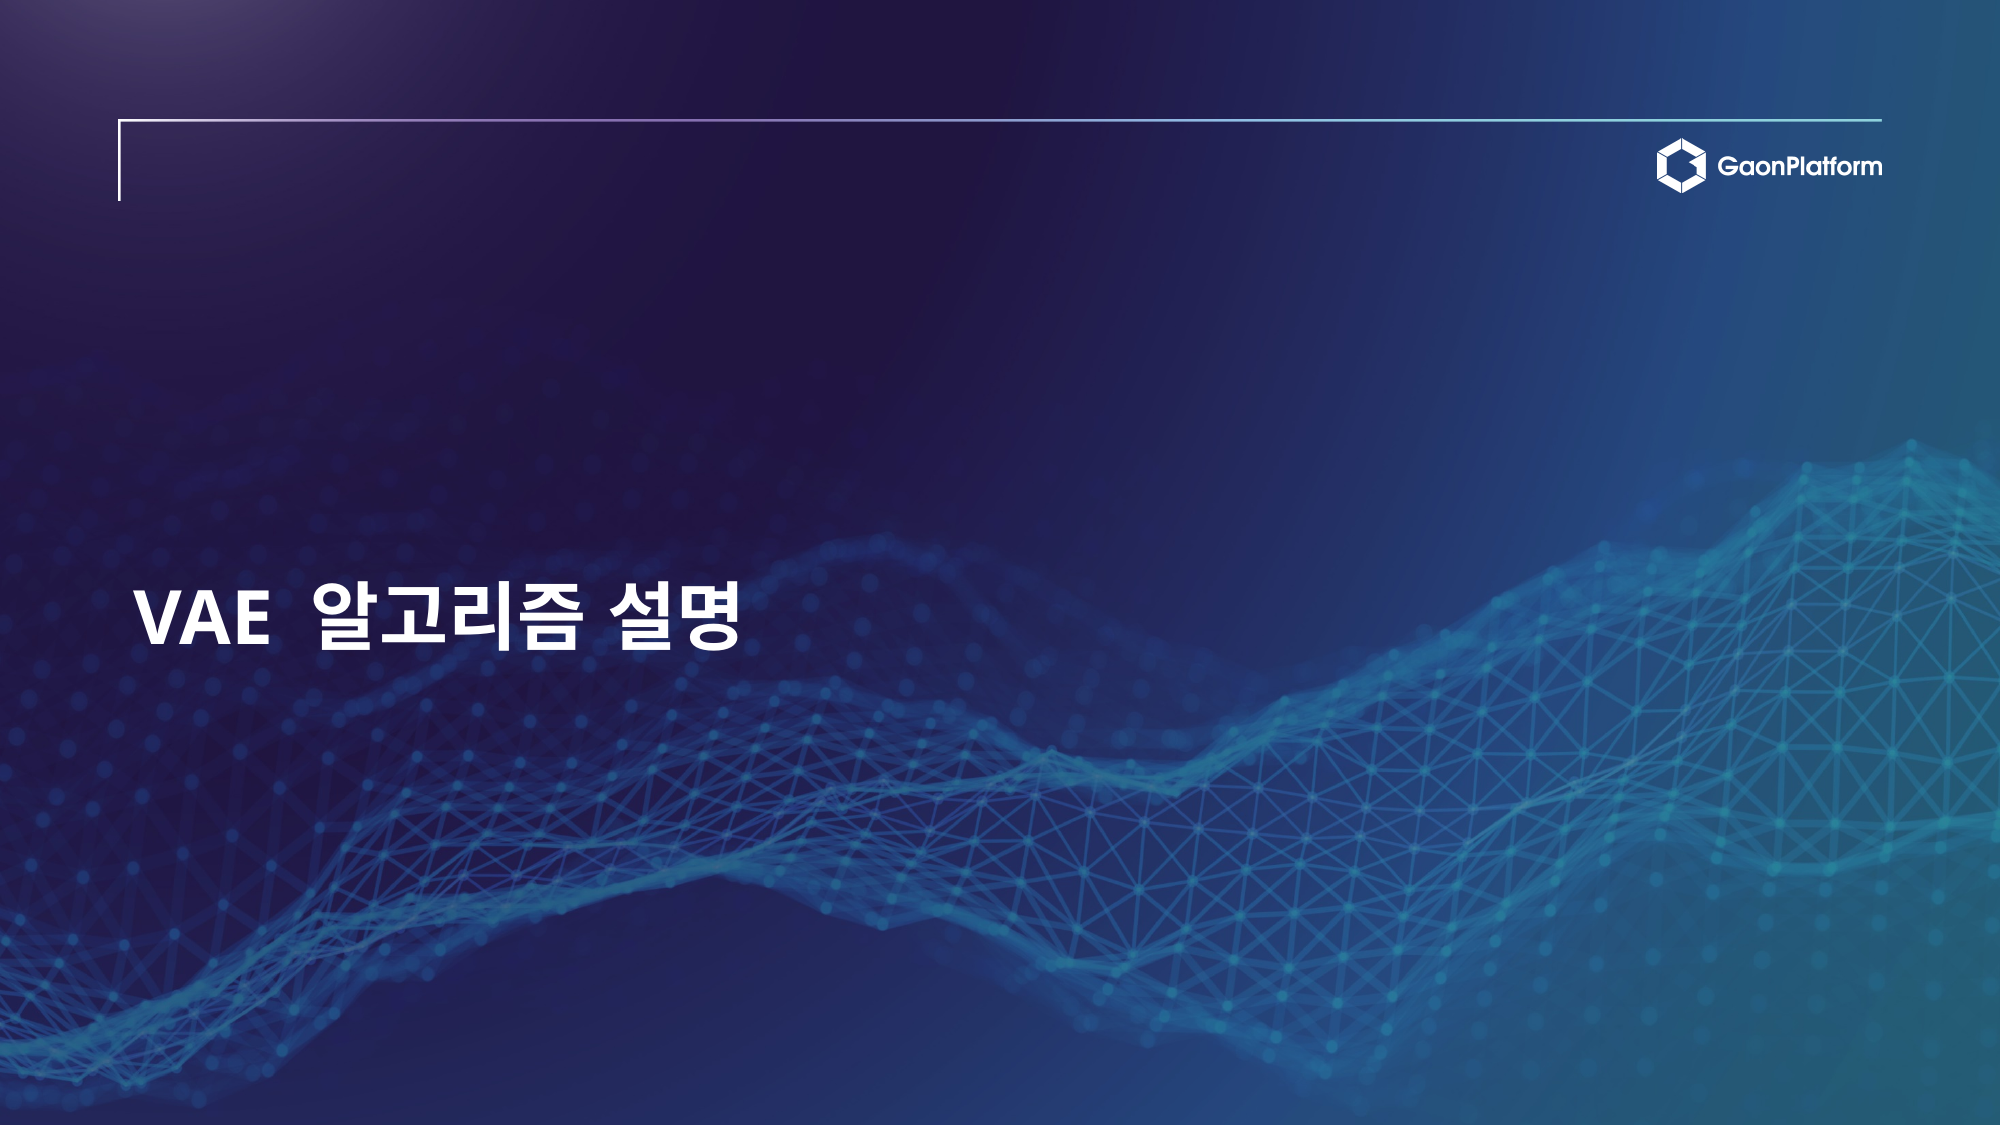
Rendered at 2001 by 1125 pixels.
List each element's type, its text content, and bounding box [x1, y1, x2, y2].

picture [0, 0, 2000, 1125]
text_box VAE 알고리즘 설명 [118, 562, 761, 668]
